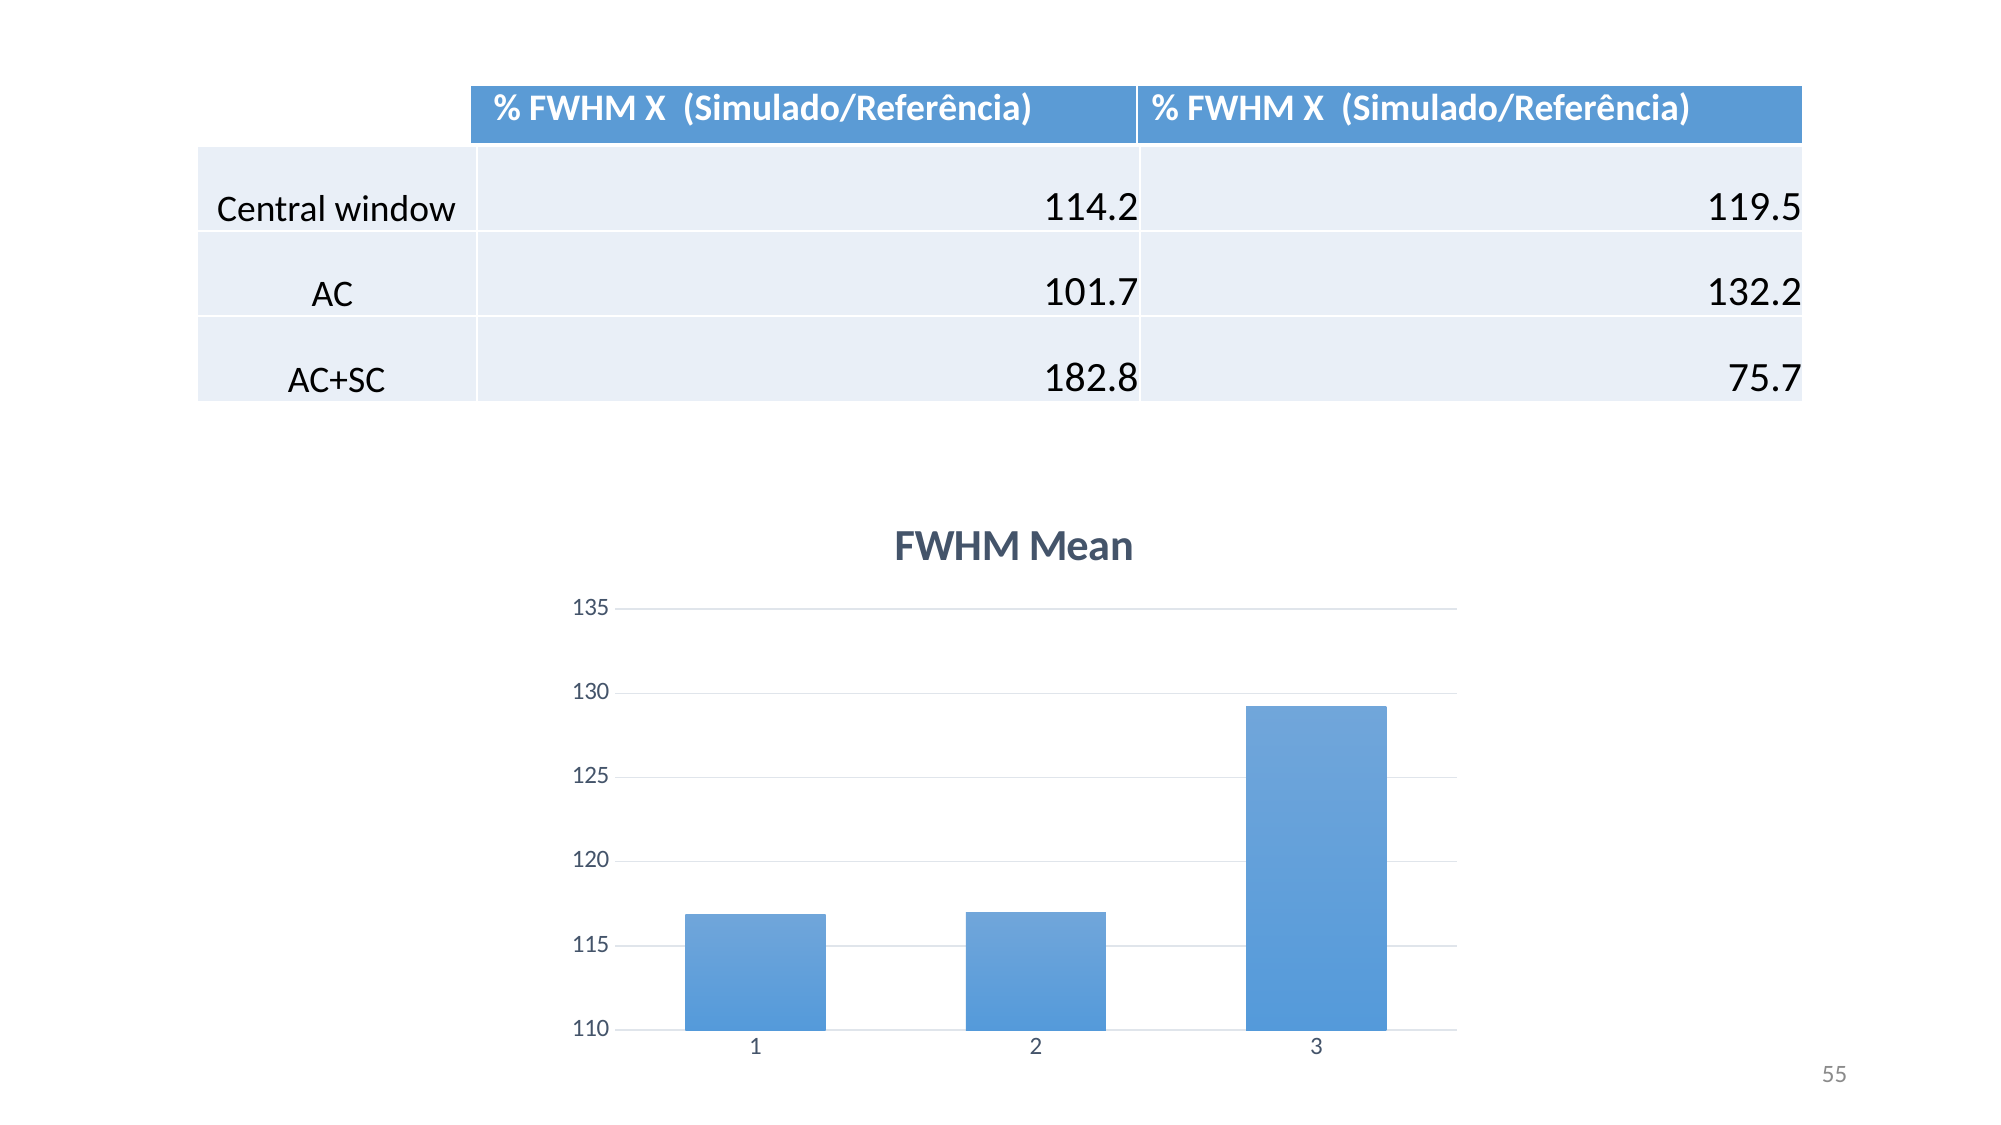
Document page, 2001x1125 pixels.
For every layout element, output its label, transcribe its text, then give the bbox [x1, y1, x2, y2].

table_header % FWHM X (Simulado/Referência) [1138, 86, 1802, 143]
slide_number 55 [1412, 1042, 1863, 1103]
table_header Central window [198, 147, 476, 230]
table_cell 101.7 [478, 232, 1139, 315]
table_cell AC [198, 232, 476, 315]
table_header % FWHM X (Simulado/Referência) [471, 86, 1136, 143]
table_header 114.2 [478, 147, 1139, 230]
table_header 119.5 [1141, 147, 1802, 230]
table_cell 75.7 [1141, 317, 1802, 401]
table_cell 132.2 [1141, 232, 1802, 315]
table_cell AC+SC [198, 317, 476, 401]
table_cell 182.8 [478, 317, 1139, 401]
chart [553, 495, 1475, 1073]
